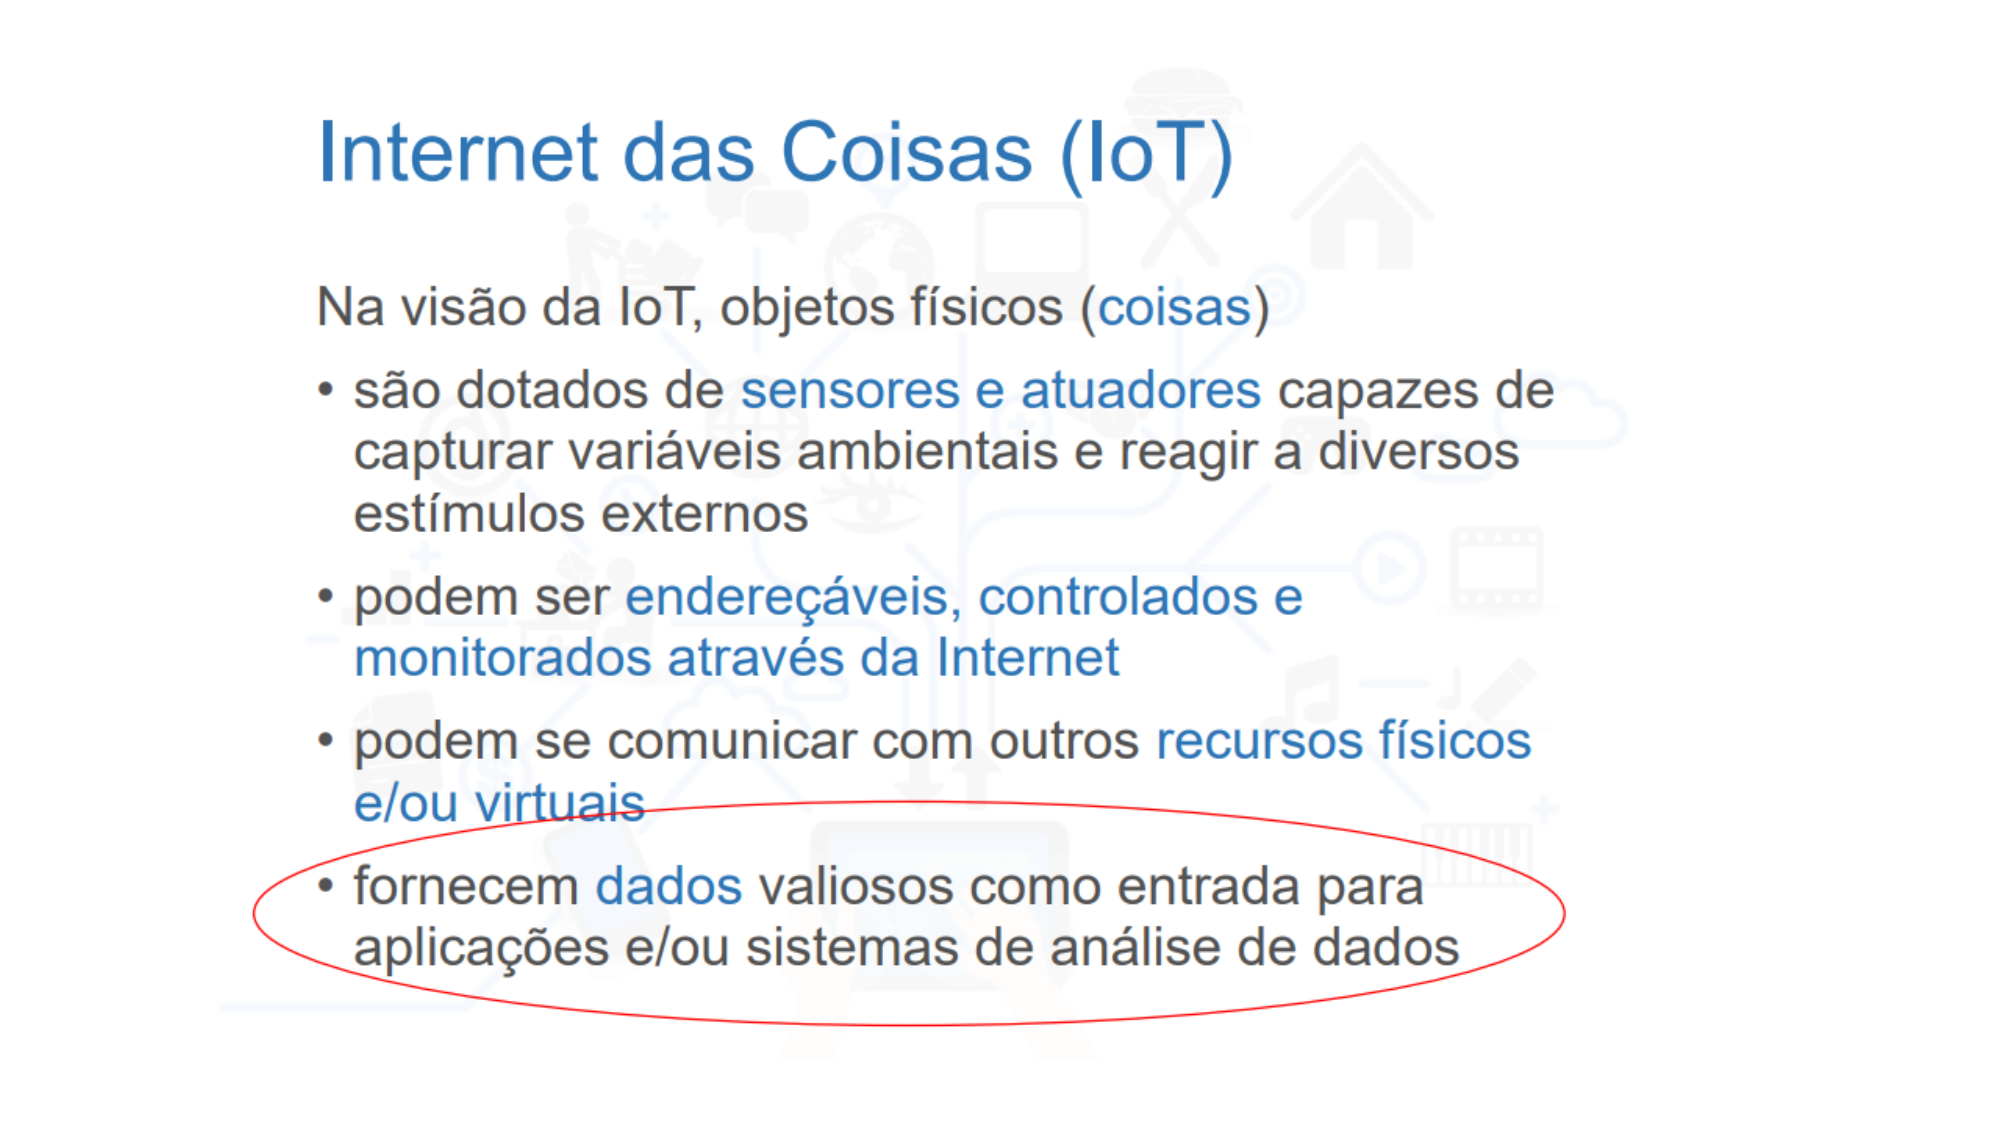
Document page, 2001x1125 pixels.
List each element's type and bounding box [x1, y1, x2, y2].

picture [214, 64, 1688, 1061]
